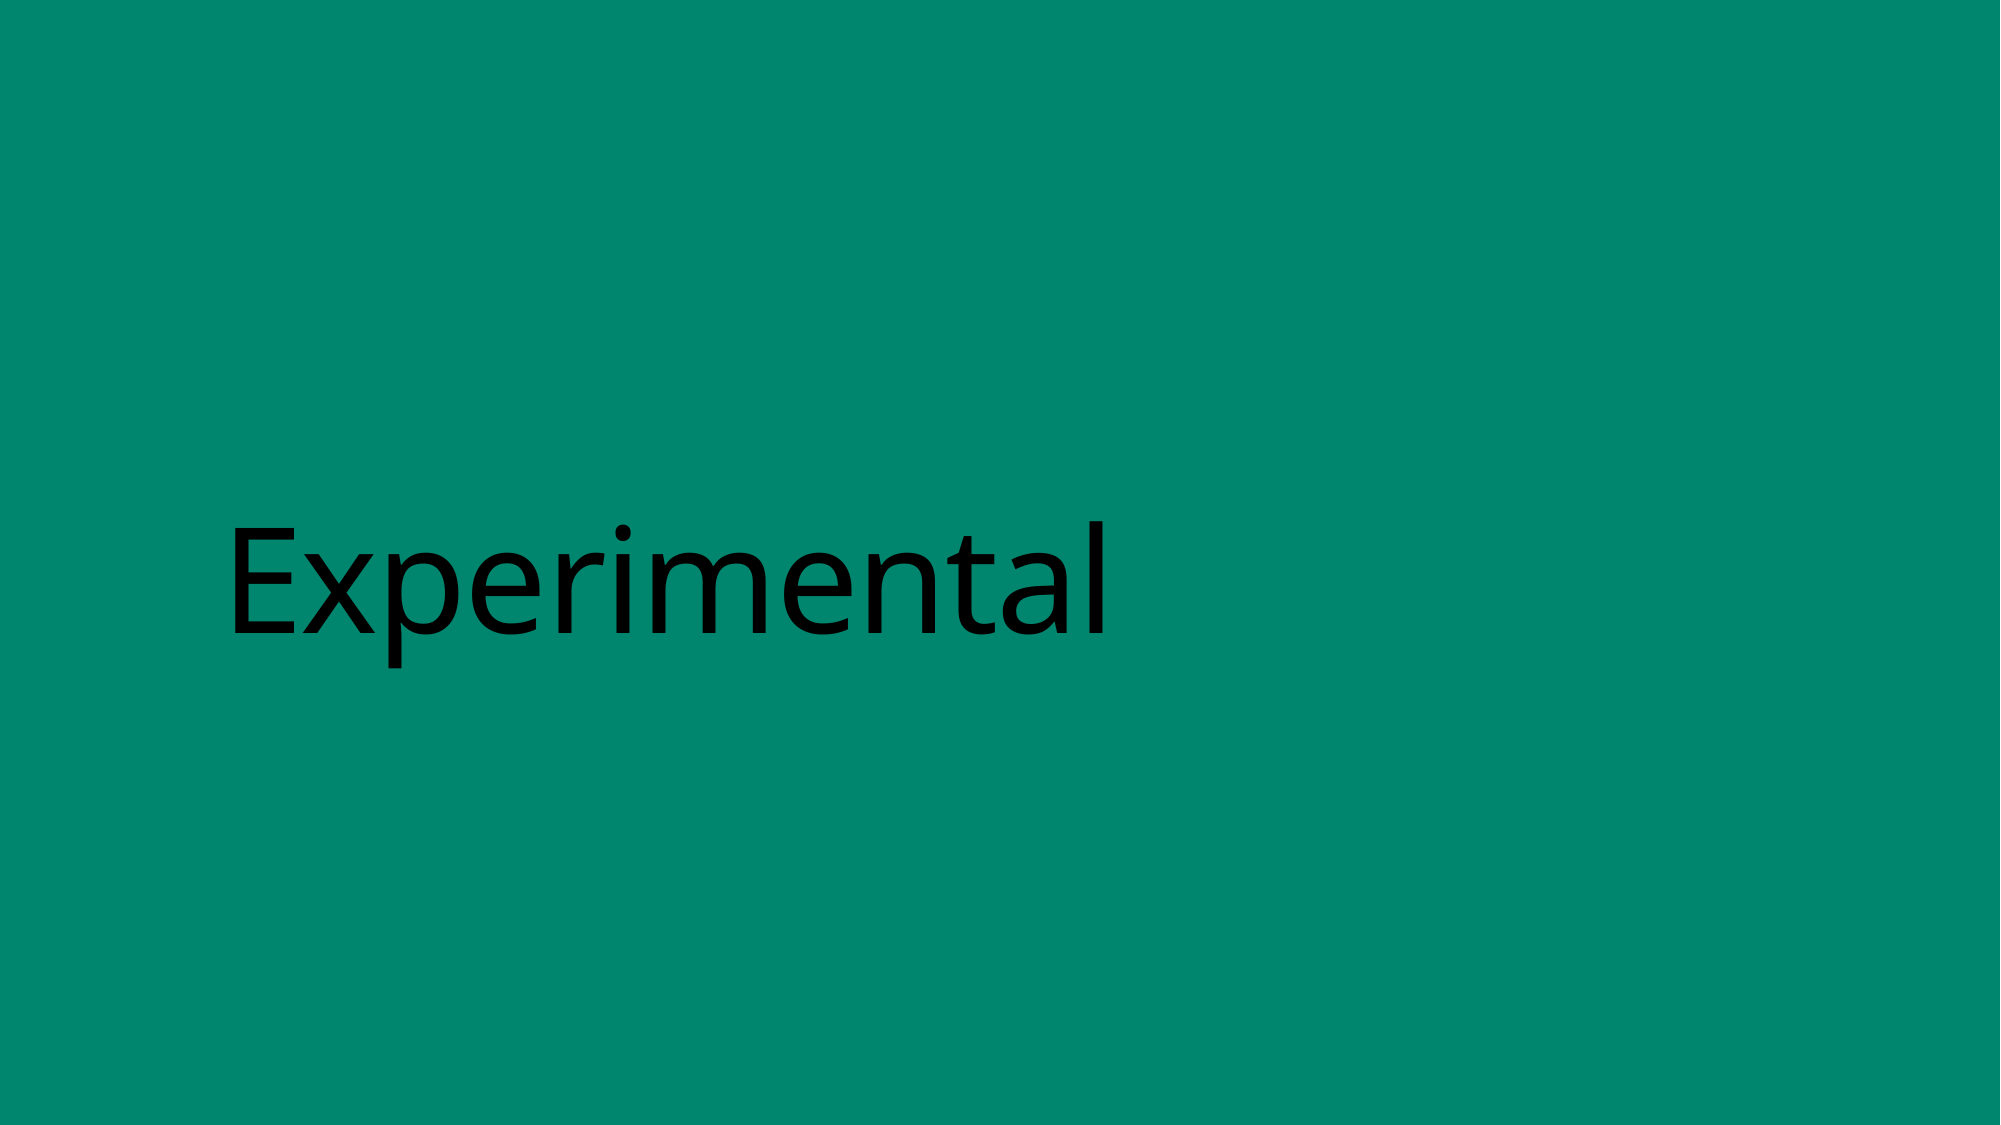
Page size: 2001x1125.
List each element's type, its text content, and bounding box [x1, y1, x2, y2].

title Experimental [197, 473, 1701, 831]
